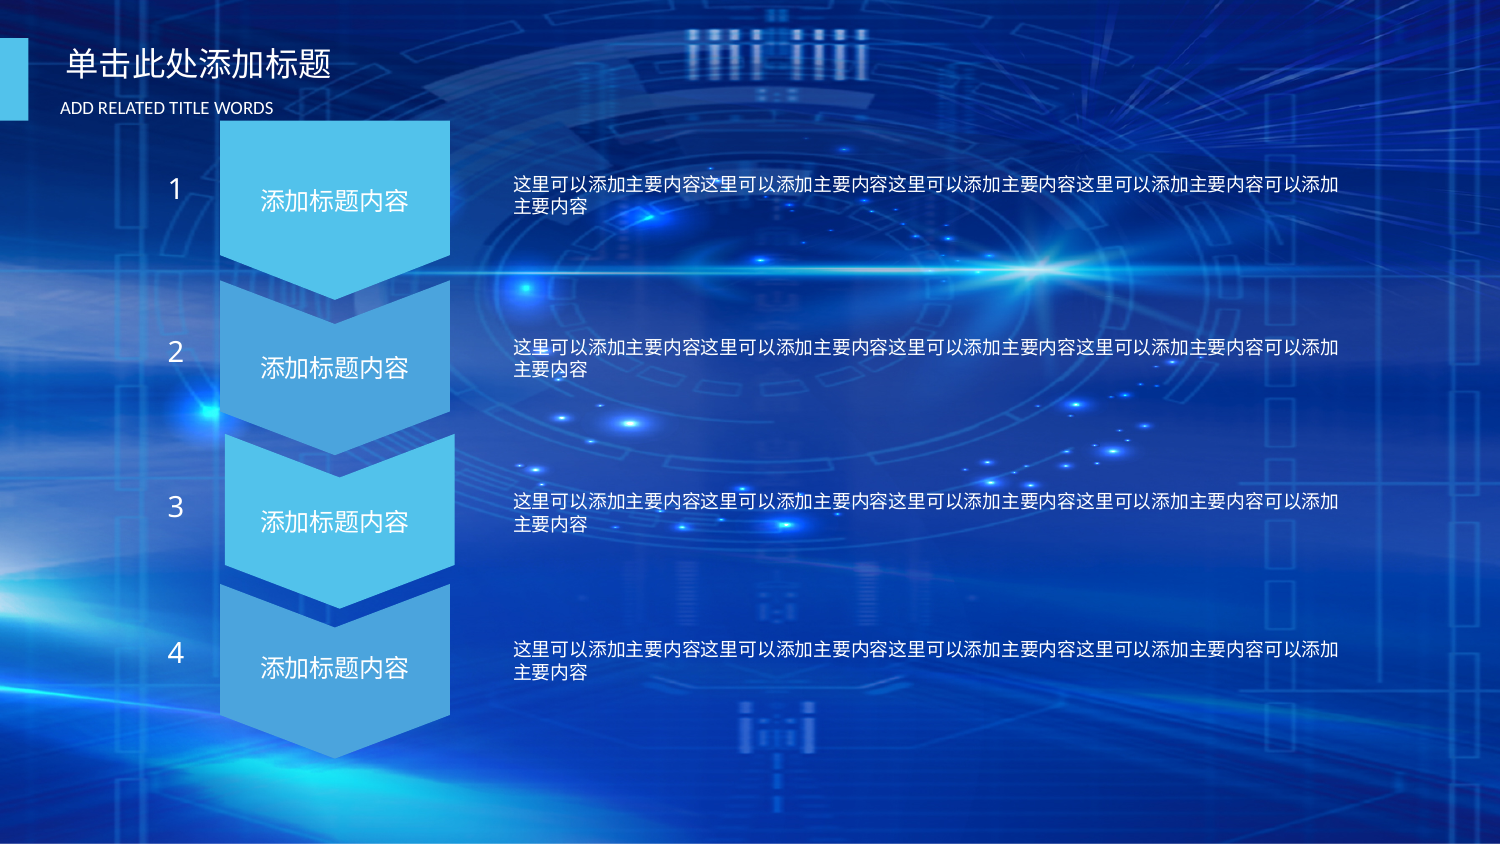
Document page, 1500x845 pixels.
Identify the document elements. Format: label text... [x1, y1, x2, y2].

text_box 1 [138, 165, 214, 212]
text_box 4 [138, 628, 214, 675]
text_box 这里可以添加主要内容这里可以添加主要内容这里可以添加主要内容这里可以添加主要内容可以添加主要内容 [501, 329, 1353, 386]
text_box 3 [138, 482, 214, 529]
text_box [224, 433, 455, 609]
picture [0, 0, 1500, 844]
text_box 2 [138, 327, 214, 374]
text_box 添加标题内容 [223, 346, 446, 388]
text_box 这里可以添加主要内容这里可以添加主要内容这里可以添加主要内容这里可以添加主要内容可以添加主要内容 [501, 166, 1353, 223]
text_box [220, 120, 450, 300]
text_box 添加标题内容 [223, 500, 446, 543]
text_box 添加标题内容 [223, 180, 446, 222]
text_box [220, 280, 450, 456]
text_box 这里可以添加主要内容这里可以添加主要内容这里可以添加主要内容这里可以添加主要内容可以添加主要内容 [501, 484, 1353, 541]
text_box [220, 583, 450, 759]
text_box 添加标题内容 [223, 647, 446, 689]
text_box 这里可以添加主要内容这里可以添加主要内容这里可以添加主要内容这里可以添加主要内容可以添加主要内容 [501, 632, 1353, 689]
